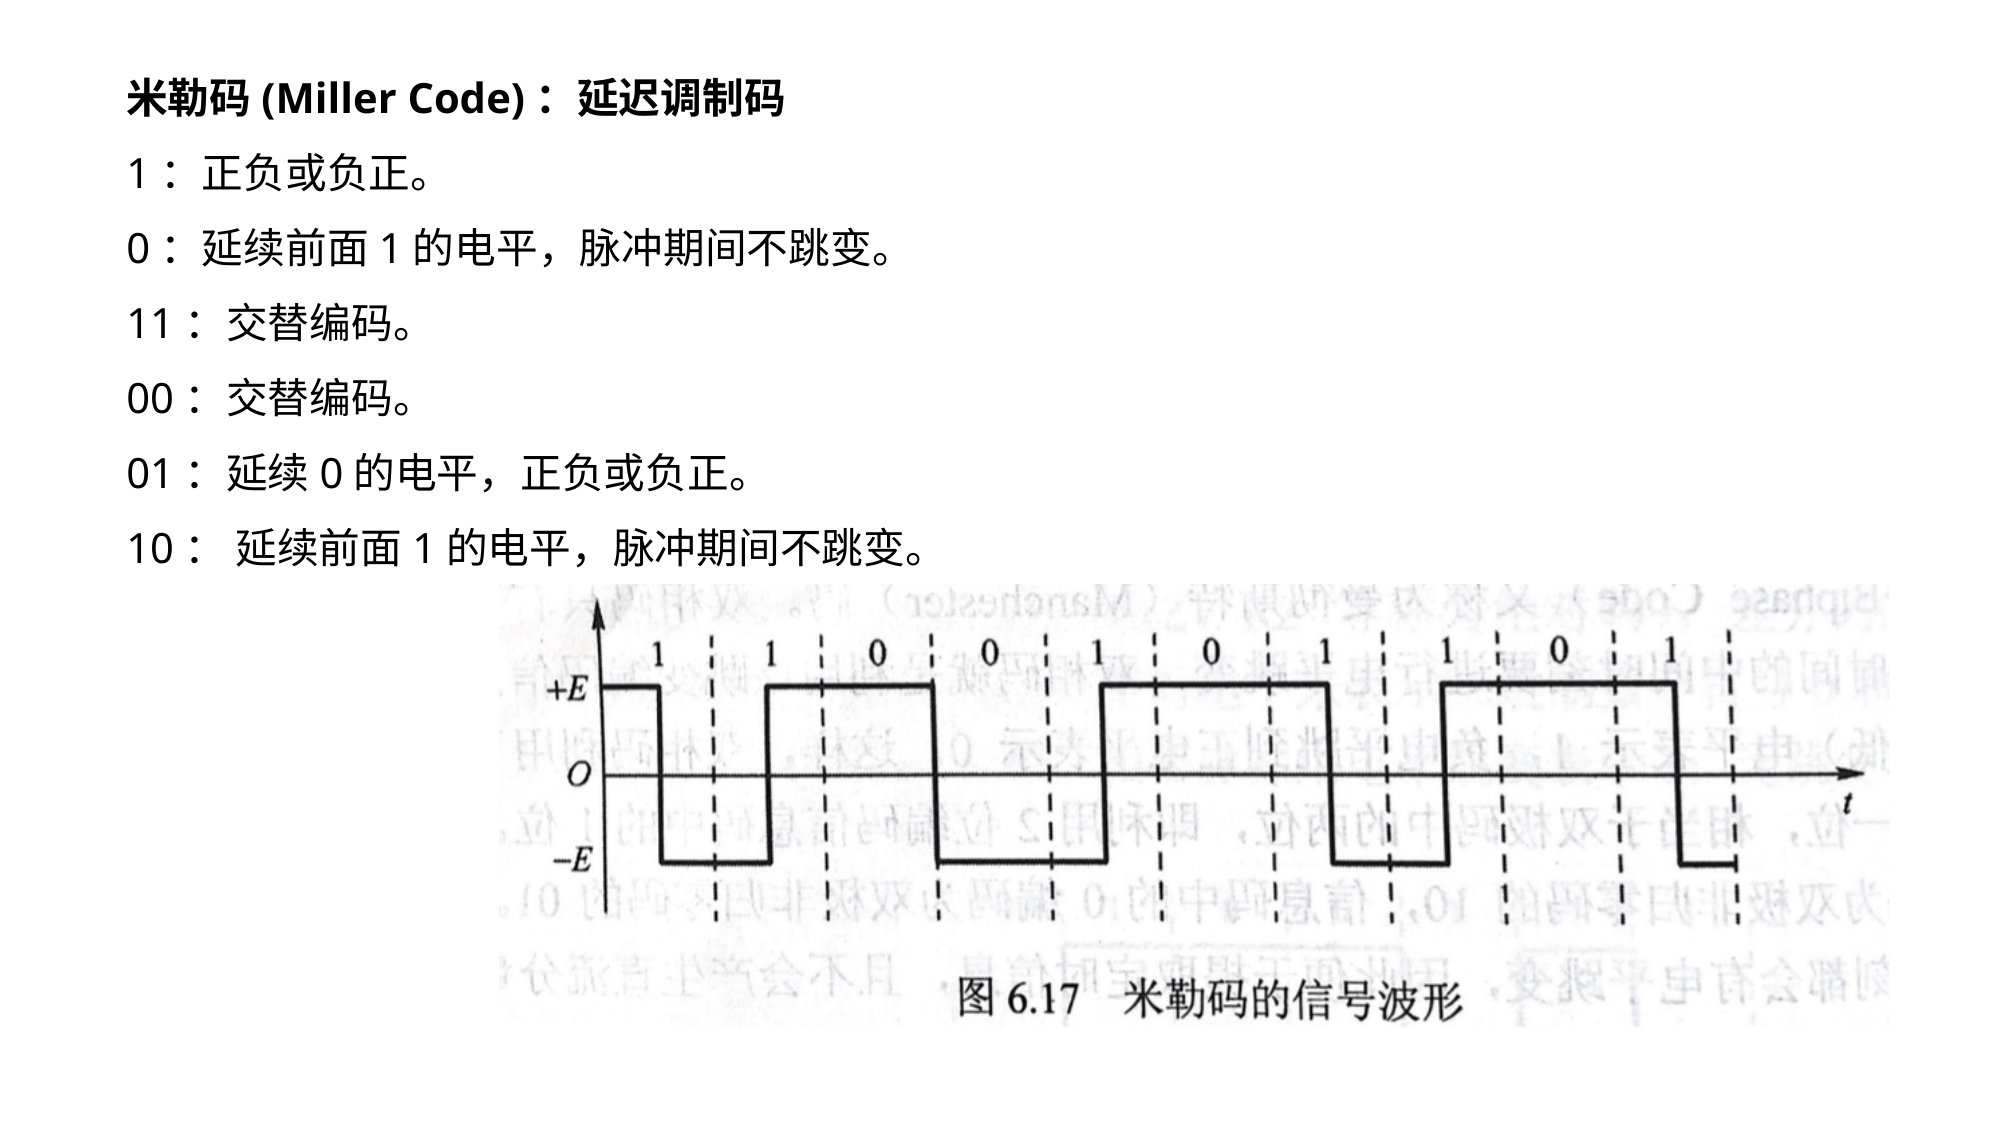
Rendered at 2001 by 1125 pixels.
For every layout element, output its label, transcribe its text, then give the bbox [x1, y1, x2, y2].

text_box 米勒码(Miller Code)：延迟调制码 1：正负或负正。 0：延续前面1的电平，脉冲期间不跳变。 11：交替编码。 00：交替编码。 01：延续0的电平，正负或负正。 10： 延续前面1的电平，脉冲期间不跳变。 [111, 39, 985, 655]
picture [499, 584, 1890, 1043]
